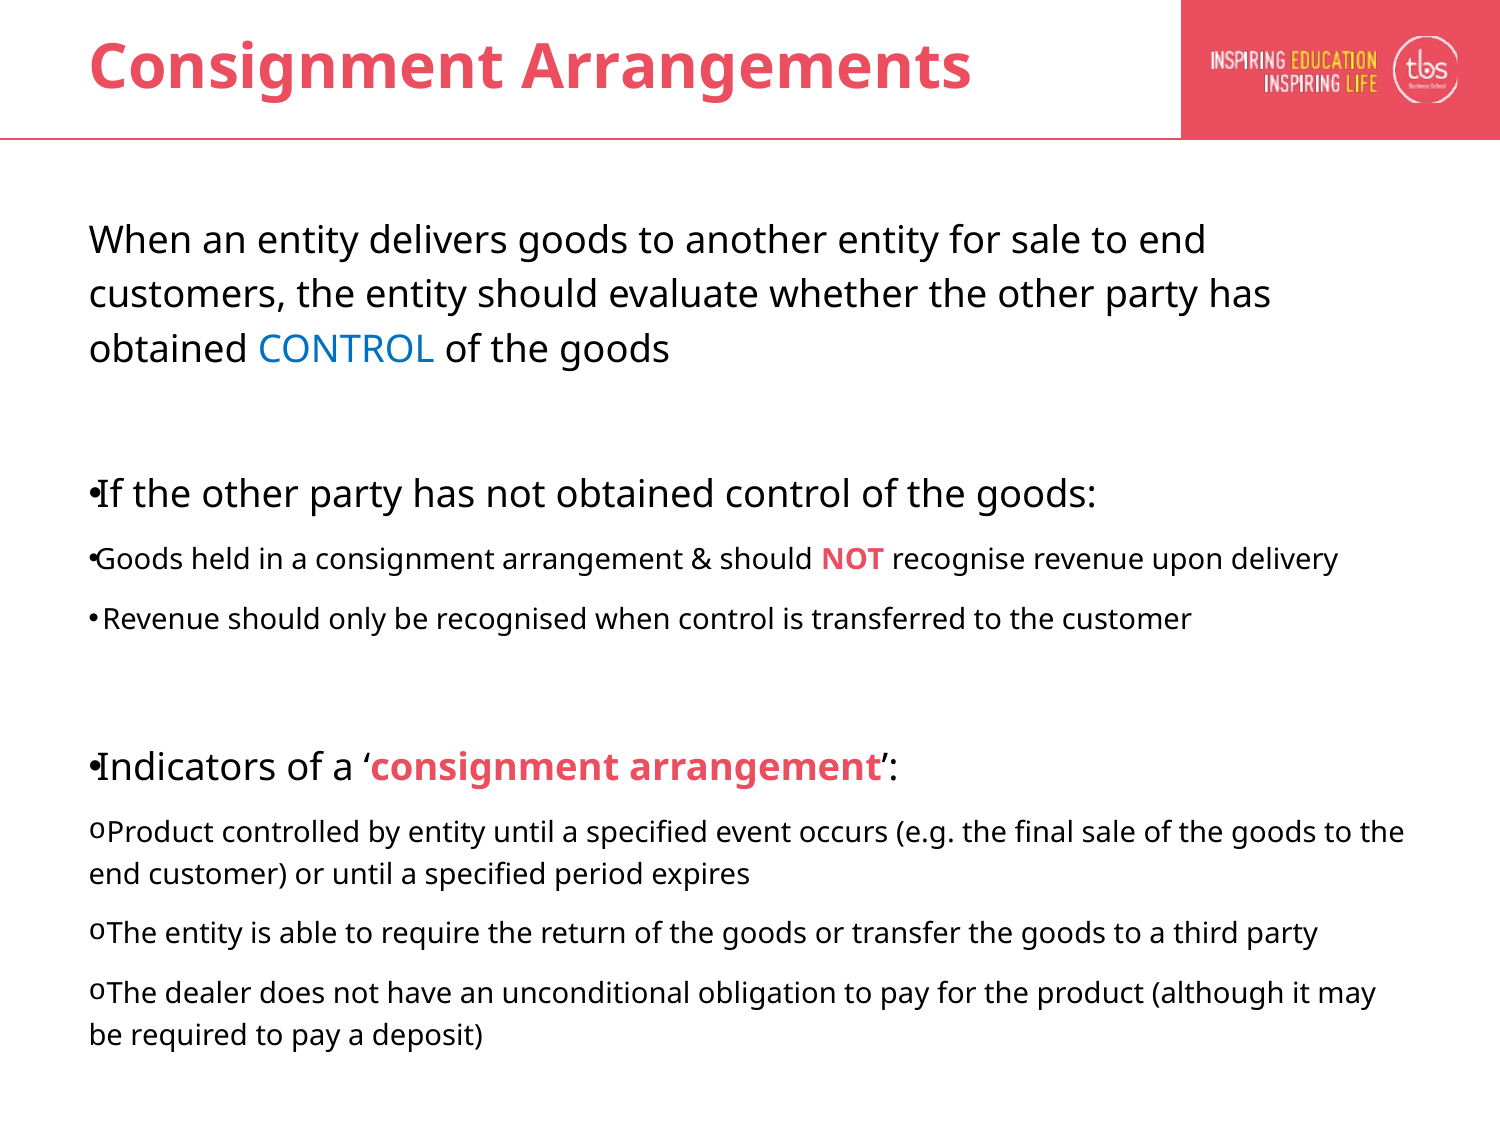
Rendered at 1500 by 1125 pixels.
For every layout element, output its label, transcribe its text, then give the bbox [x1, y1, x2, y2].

list When an entity delivers goods to another entity for sale to end customers, the entity should evaluate whether the other party has obtained CONTROL of the goods If the other party has not obtained control of the goods: Goods held in a consignment arrangement & should NOT recognise revenue upon delivery Revenue should only be recognised when control is transferred to the customer Indicators of a ‘consignment arrangement’: Product controlled by entity until a specified event occurs (e.g. the final sale of the goods to the end customer) or until a specified period expires The entity is able to require the return of the goods or transfer the goods to a third party The dealer does not have an unconditional obligation to pay for the product (although it may be required to pay a deposit) [0, 198, 1499, 1073]
title Consignment Arrangements [0, 25, 1182, 114]
